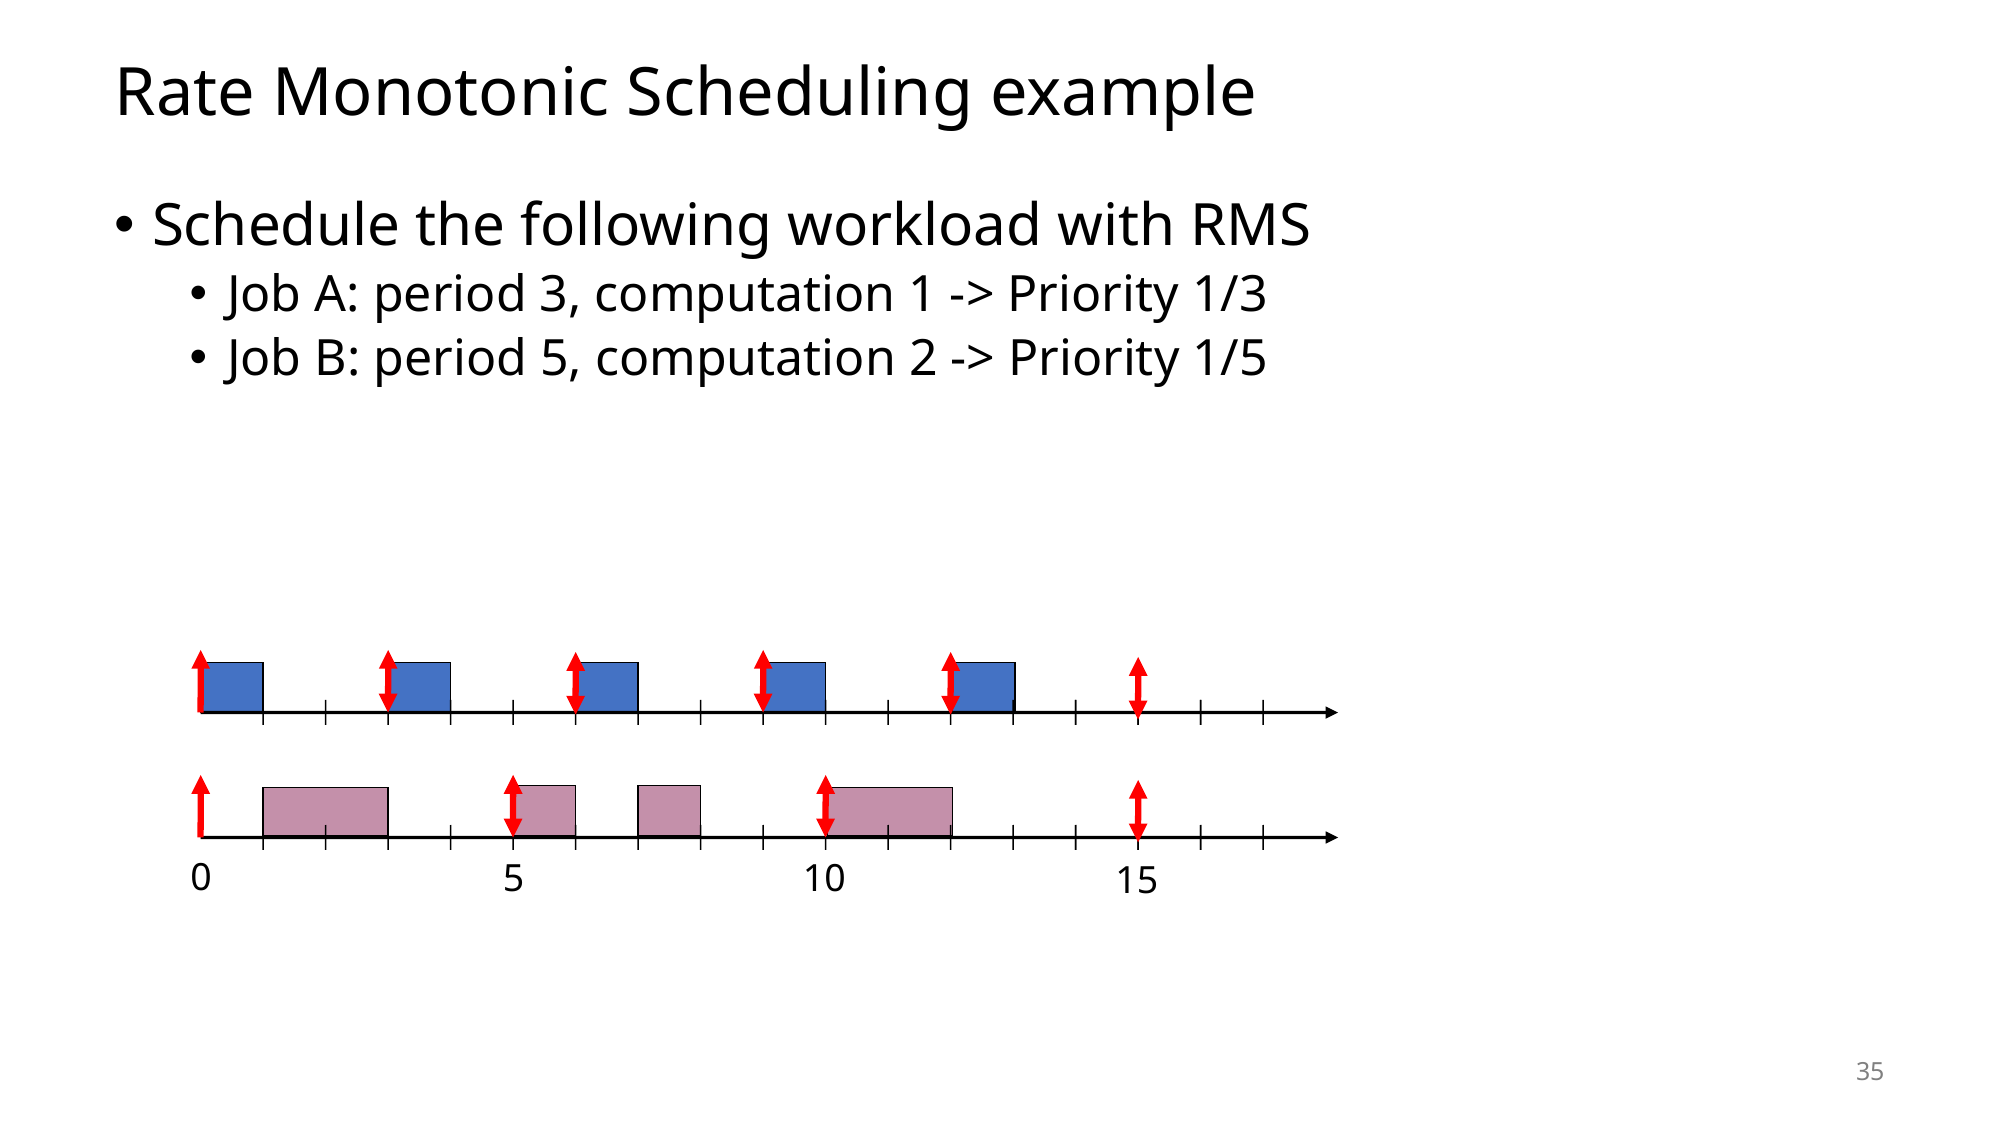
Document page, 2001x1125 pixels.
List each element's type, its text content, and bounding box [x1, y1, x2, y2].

text_box [381, 649, 395, 713]
text_box [1264, 831, 1339, 844]
text_box [819, 774, 832, 838]
text_box [1131, 779, 1145, 843]
text_box [944, 652, 957, 715]
list Schedule the following workload with RMS Job A: period 3, computation 1 -> Priority 1/3 Job B: period 5, computation 2 -> Priority 1/5 [99, 187, 1900, 1013]
text_box 0 [175, 846, 276, 906]
text_box [1264, 706, 1339, 719]
text_box [1131, 656, 1145, 720]
title Rate Monotonic Scheduling example [99, 37, 1900, 150]
text_box [194, 774, 207, 838]
text_box [756, 649, 770, 713]
text_box 10 [788, 846, 889, 907]
text_box [194, 649, 207, 713]
slide_number 35 [1749, 1042, 1900, 1103]
text_box 5 [488, 846, 589, 907]
text_box [506, 774, 520, 838]
text_box [569, 652, 582, 715]
text_box 15 [1100, 849, 1201, 909]
